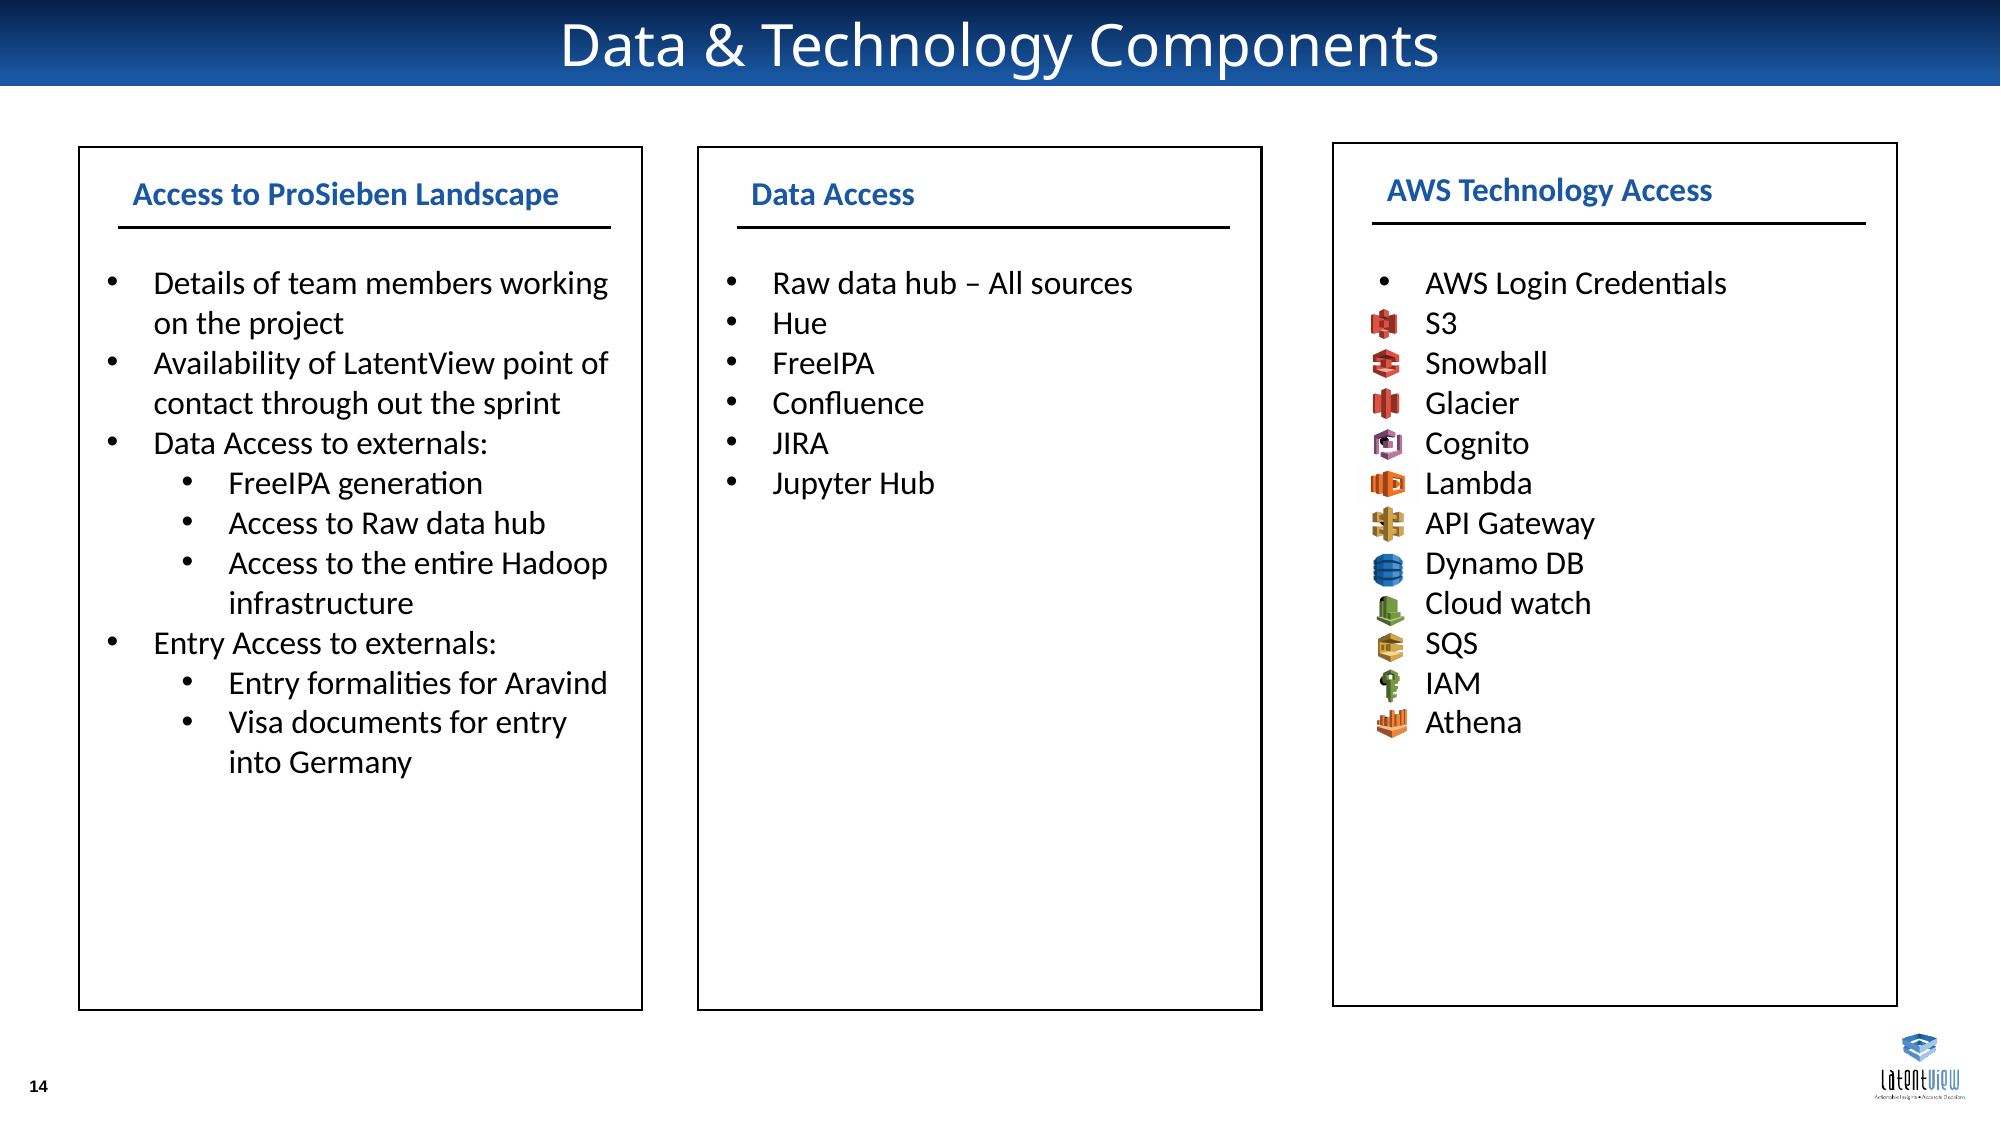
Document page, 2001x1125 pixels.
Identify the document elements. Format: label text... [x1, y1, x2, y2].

text_box AWS Technology Access [1372, 160, 1866, 216]
text_box Access to ProSieben Landscape [117, 164, 612, 220]
text_box Raw data hub – All sources Hue FreeIPA Confluence JIRA Jupyter Hub [711, 254, 1251, 509]
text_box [1355, 309, 1421, 738]
text_box [1332, 142, 1898, 1007]
text_box Data Access [736, 164, 1231, 220]
text_box AWS Login Credentials S3 Snowball Glacier Cognito Lambda API Gateway Dynamo DB Cloud watch SQS IAM Athena [1363, 254, 1918, 748]
text_box [78, 146, 643, 1011]
text_box [697, 146, 1263, 1011]
text_box Details of team members working on the project Availability of LatentView point of contact through out the sprint Data Access to externals: FreeIPA generation Access to Raw data hub Access to the entire Hadoop infrastructure Entry Access to externals: Entry formalities for Aravind Visa documents for entry into Germany [91, 254, 632, 788]
picture [1860, 1024, 1980, 1109]
slide_number 14 [19, 1070, 58, 1100]
title Data & Technology Components [0, 0, 2000, 87]
